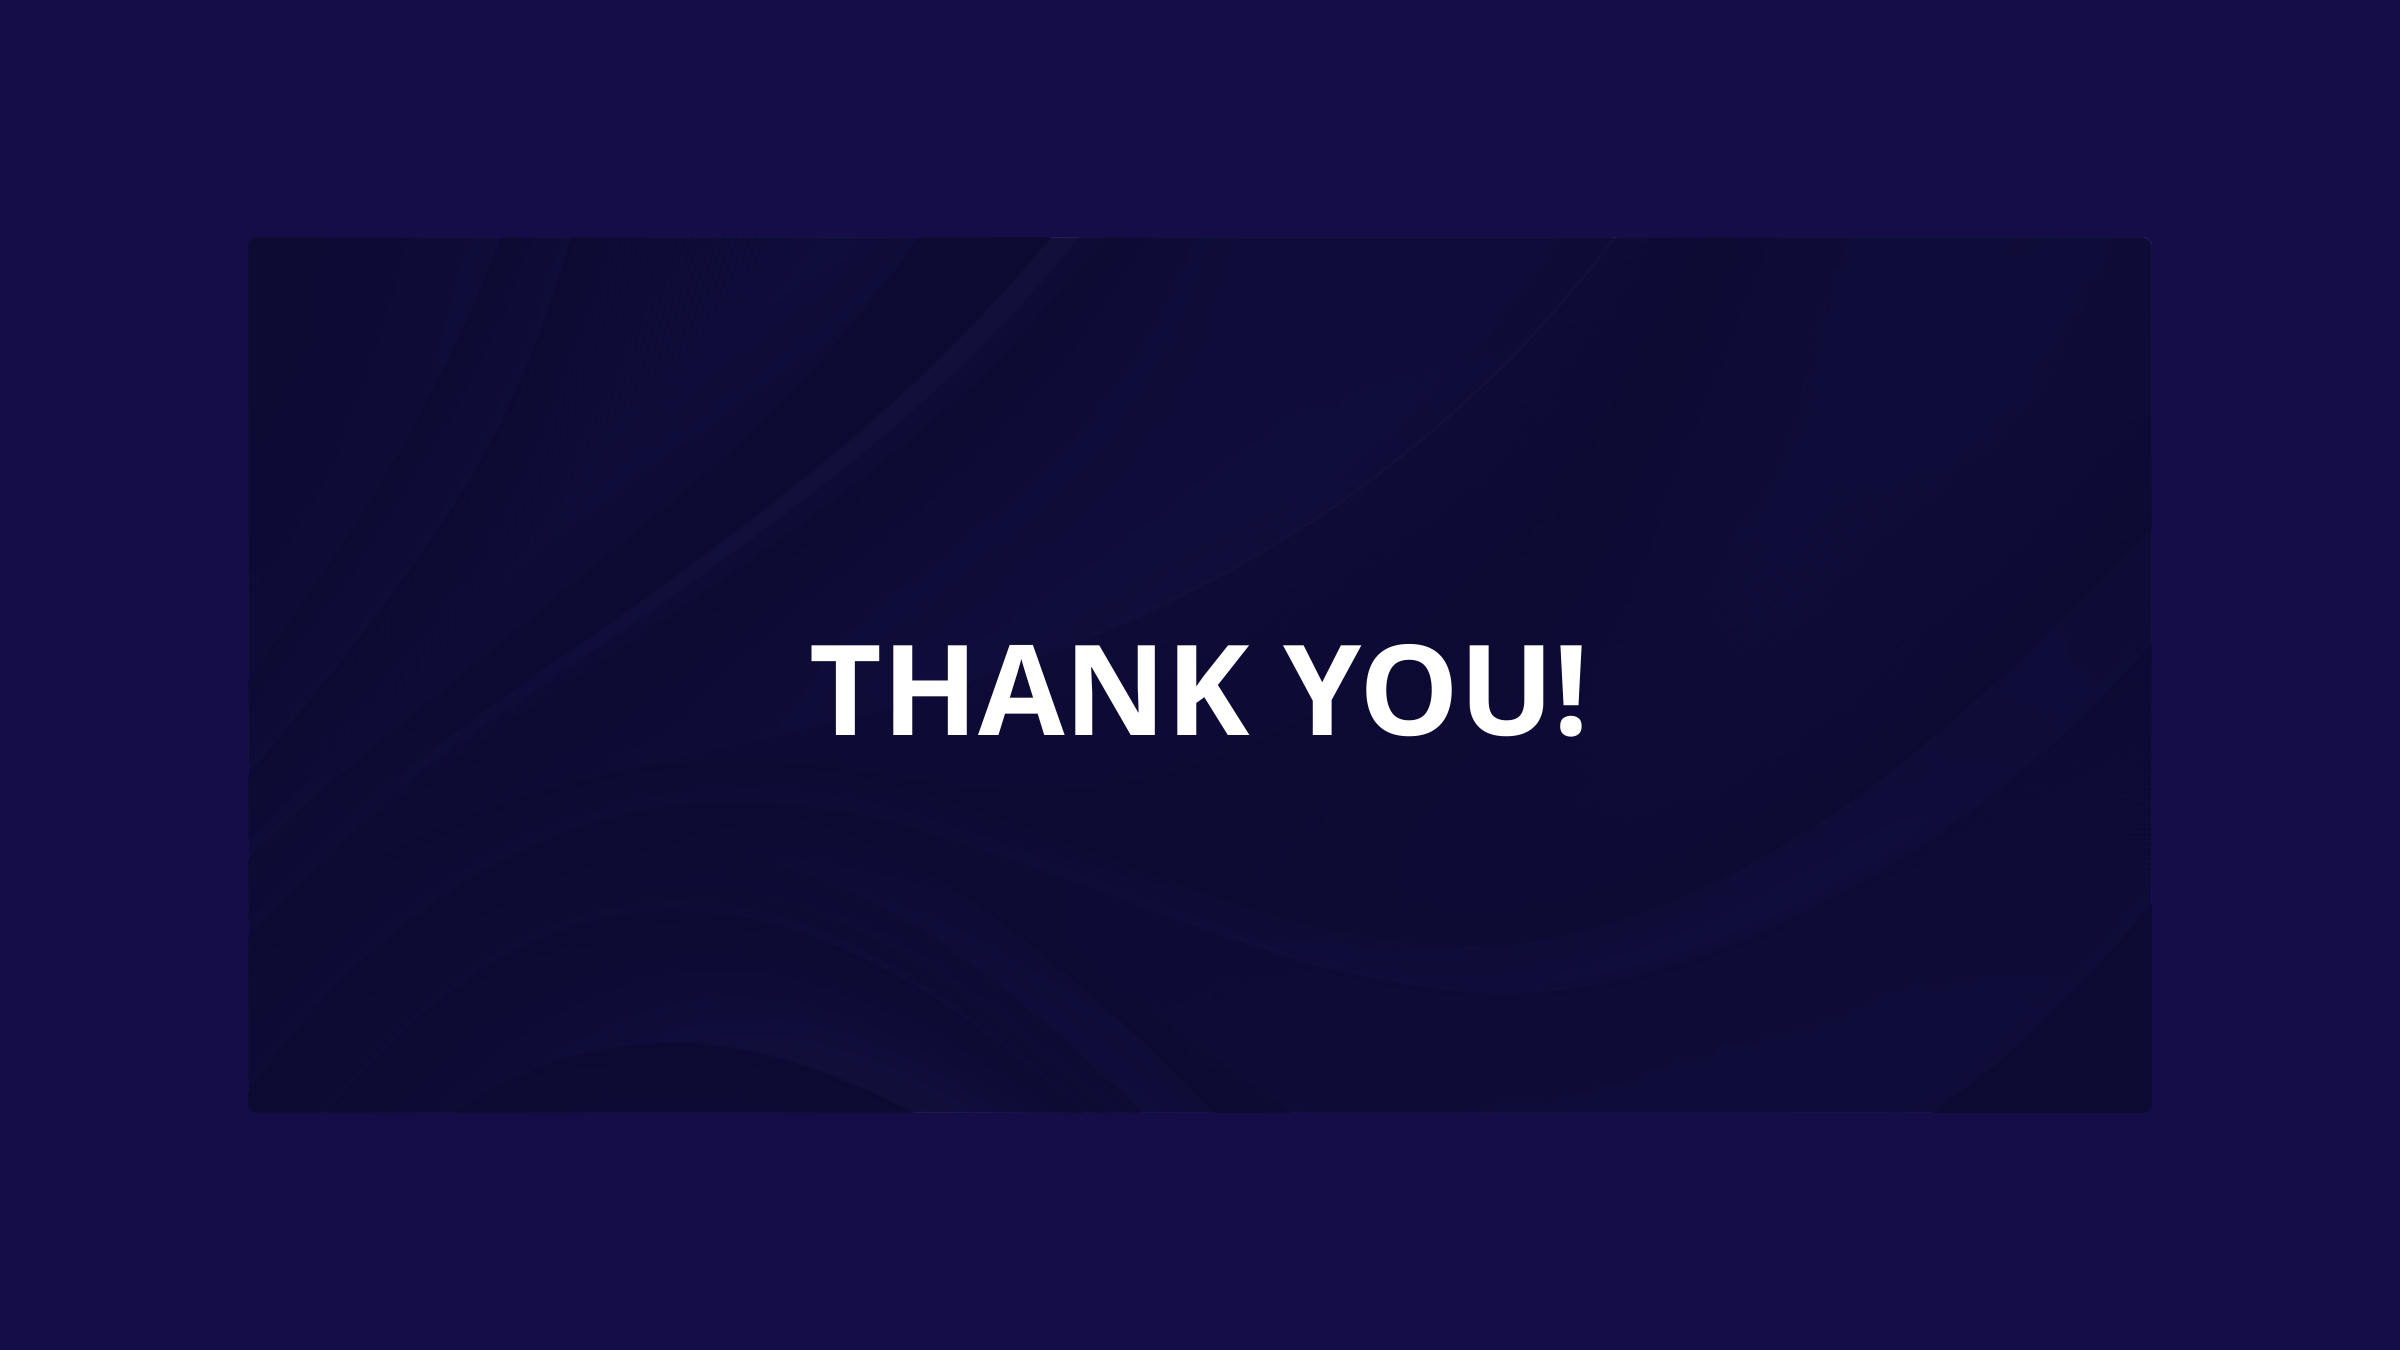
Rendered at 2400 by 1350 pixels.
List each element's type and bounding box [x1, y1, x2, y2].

picture [248, 237, 2152, 1113]
text_box [0, 0, 2400, 1350]
